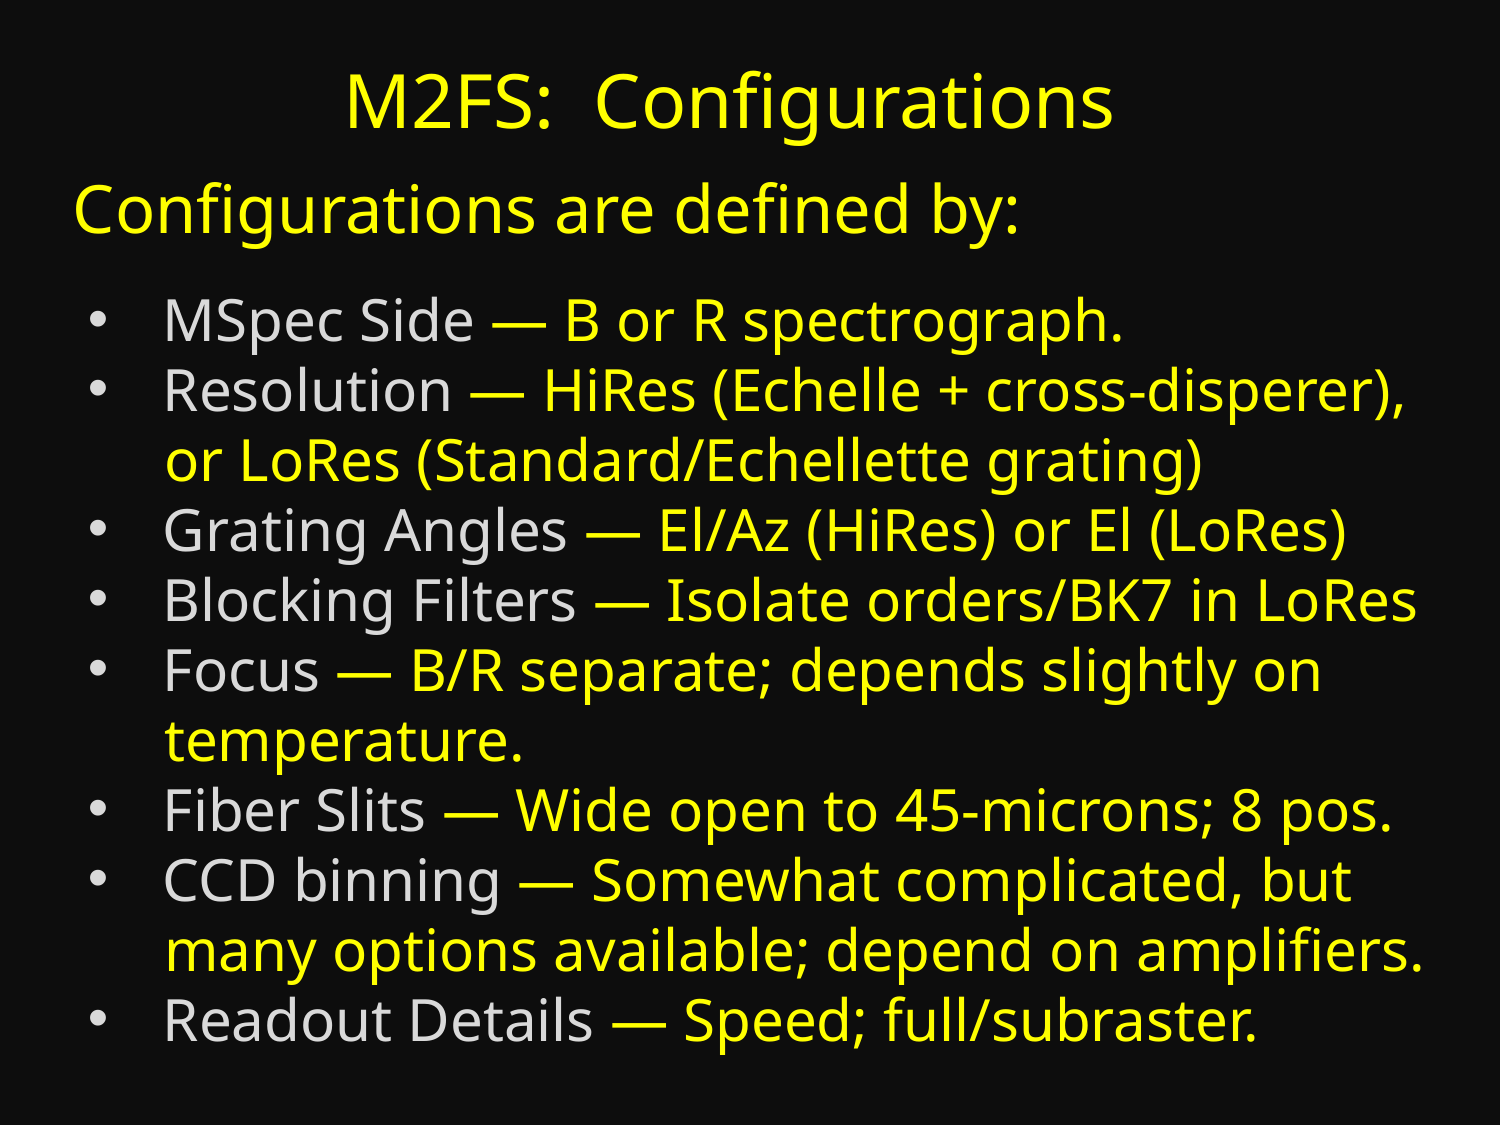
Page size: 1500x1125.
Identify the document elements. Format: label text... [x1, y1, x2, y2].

text_box Configurations are defined by: [58, 158, 1038, 254]
text_box MSpec Side — B or R spectrograph. Resolution — HiRes (Echelle + cross-disperer), or LoRes (Standard/Echellette grating) Grating Angles — El/Az (HiRes) or El (LoRes) Blocking Filters — Isolate orders/BK7 in LoRes Focus — B/R separate; depends slightly on temperature. Fiber Slits — Wide open to 45-microns; 8 pos. CCD binning — Somewhat complicated, but many options available; depend on amplifiers. Readout Details — Speed; full/subraster. [73, 275, 1440, 1061]
text_box M2FS: Configurations [328, 46, 1132, 152]
